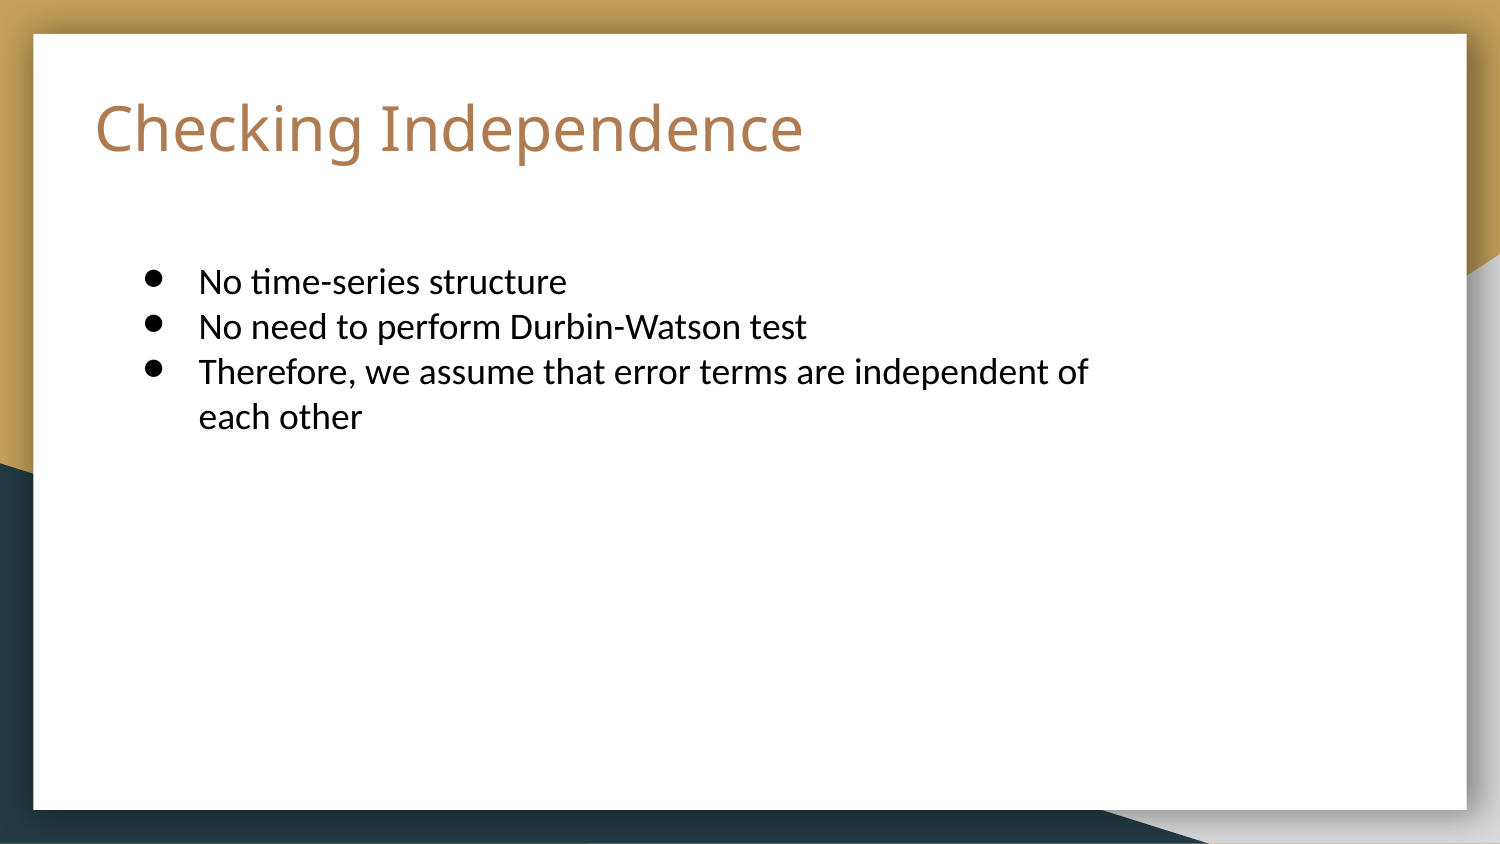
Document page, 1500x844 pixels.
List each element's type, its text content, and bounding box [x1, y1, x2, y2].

title Checking Independence [79, 74, 1157, 185]
text_box No time-series structure No need to perform Durbin-Watson test Therefore, we assume that error terms are independent of each other [108, 197, 1157, 651]
